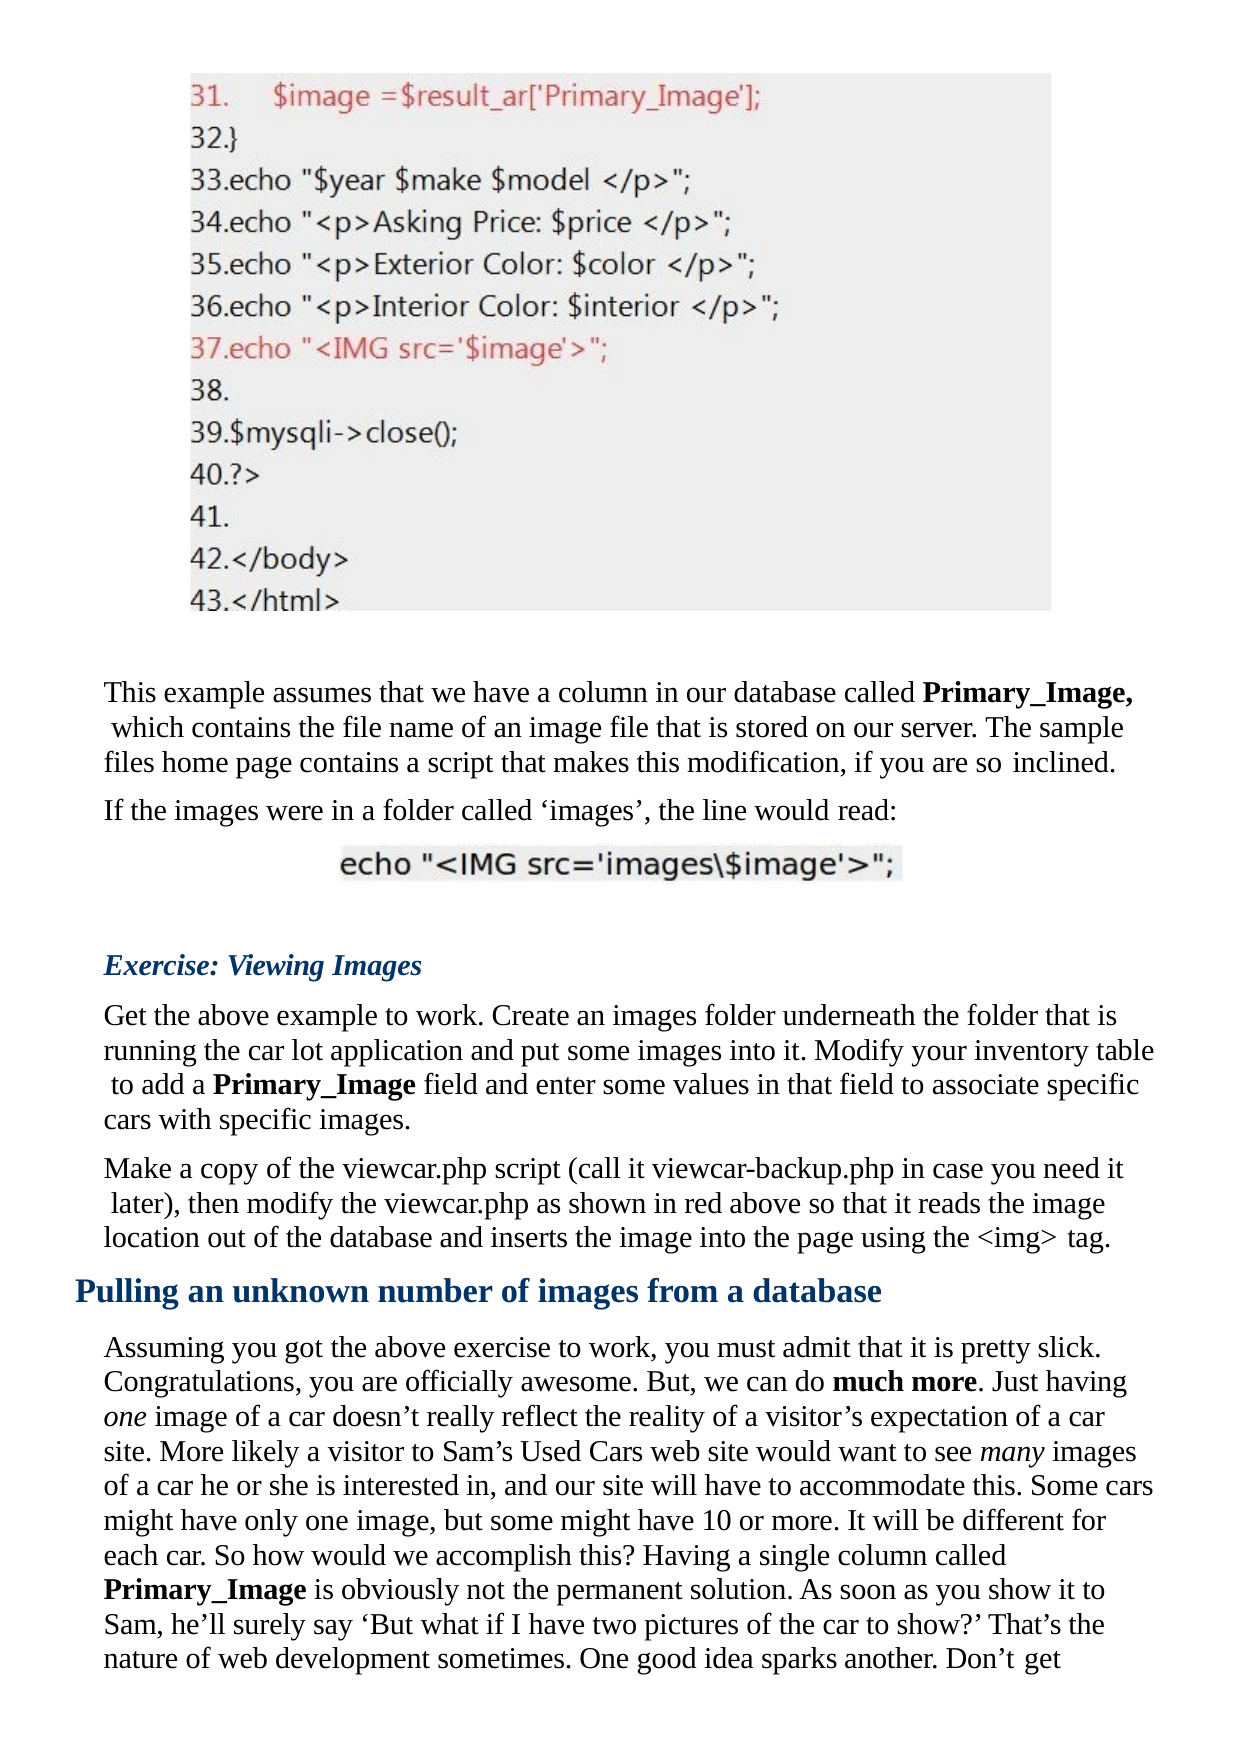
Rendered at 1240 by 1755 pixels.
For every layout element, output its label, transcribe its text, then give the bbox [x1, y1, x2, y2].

text_box [190, 73, 1052, 611]
text_box This example assumes that we have a column in our database called Primary_Image, which contains the file name of an image file that is stored on our server. The sample files home page contains a script that makes this modification, if you are so inclined. If the images were in a folder called ‘images’, the line would read: [101, 670, 1139, 827]
text_box Exercise: Viewing Images Get the above example to work. Create an images folder underneath the folder that is running the car lot application and put some images into it. Modify your inventory table to add a Primary_Image field and enter some values in that field to associate specific cars with specific images. Make a copy of the viewcar.php script (call it viewcar-backup.php in case you need it later), then modify the viewcar.php as shown in red above so that it reads the image location out of the database and inserts the image into the page using the <img> tag. Pulling an unknown number of images from a database Assuming you got the above exercise to work, you must admit that it is pretty slick. Congratulations, you are officially awesome. But, we can do much more. Just having one image of a car doesn’t really reflect the reality of a visitor’s expectation of a car site. More likely a visitor to Sam’s Used Cars web site would want to see many images of a car he or she is interested in, and our site will have to accommodate this. Some cars might have only one image, but some might have 10 or more. It will be different for each car. So how would we accomplish this? Having a single column called Primary_Image is obviously not the permanent solution. As soon as you show it to Sam, he’ll surely say ‘But what if I have two pictures of the car to show?’ That’s the nature of web development sometimes. One good idea sparks another. Don’t get [72, 929, 1162, 1675]
text_box [338, 843, 903, 884]
